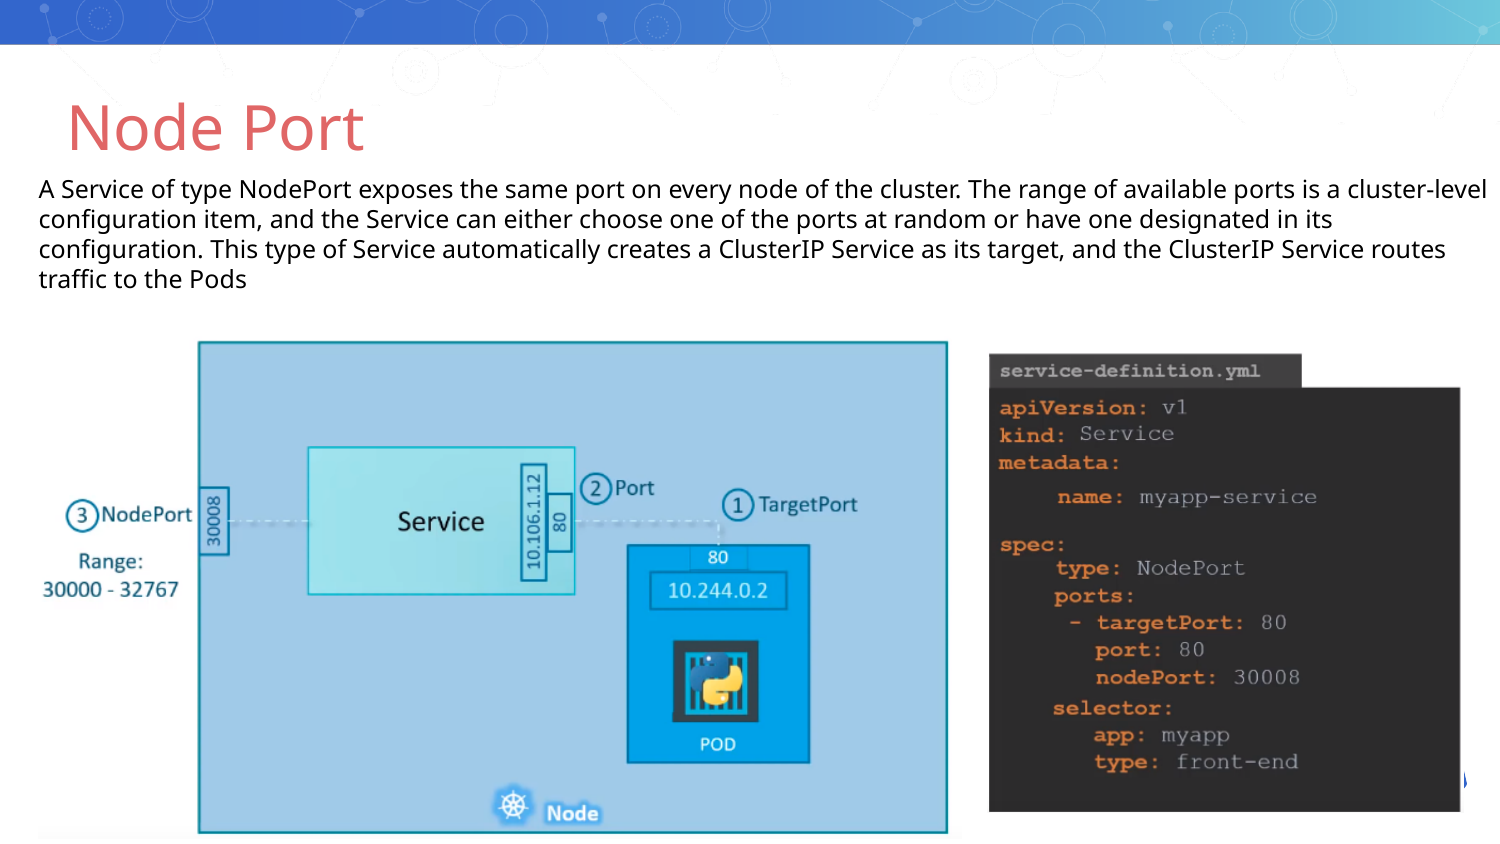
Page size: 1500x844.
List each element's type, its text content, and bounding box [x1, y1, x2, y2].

title Node Port [51, 72, 1449, 158]
text_box A Service of type NodePort exposes the same port on every node of the cluster. The range of available ports is a cluster-level configuration item, and the Service can either choose one of the ports at random or have one designated in its configuration. This type of Service automatically creates a ClusterIP Service as its target, and the ClusterIP Service routes traffic to the Pods [23, 158, 1500, 316]
picture [0, 0, 1500, 844]
